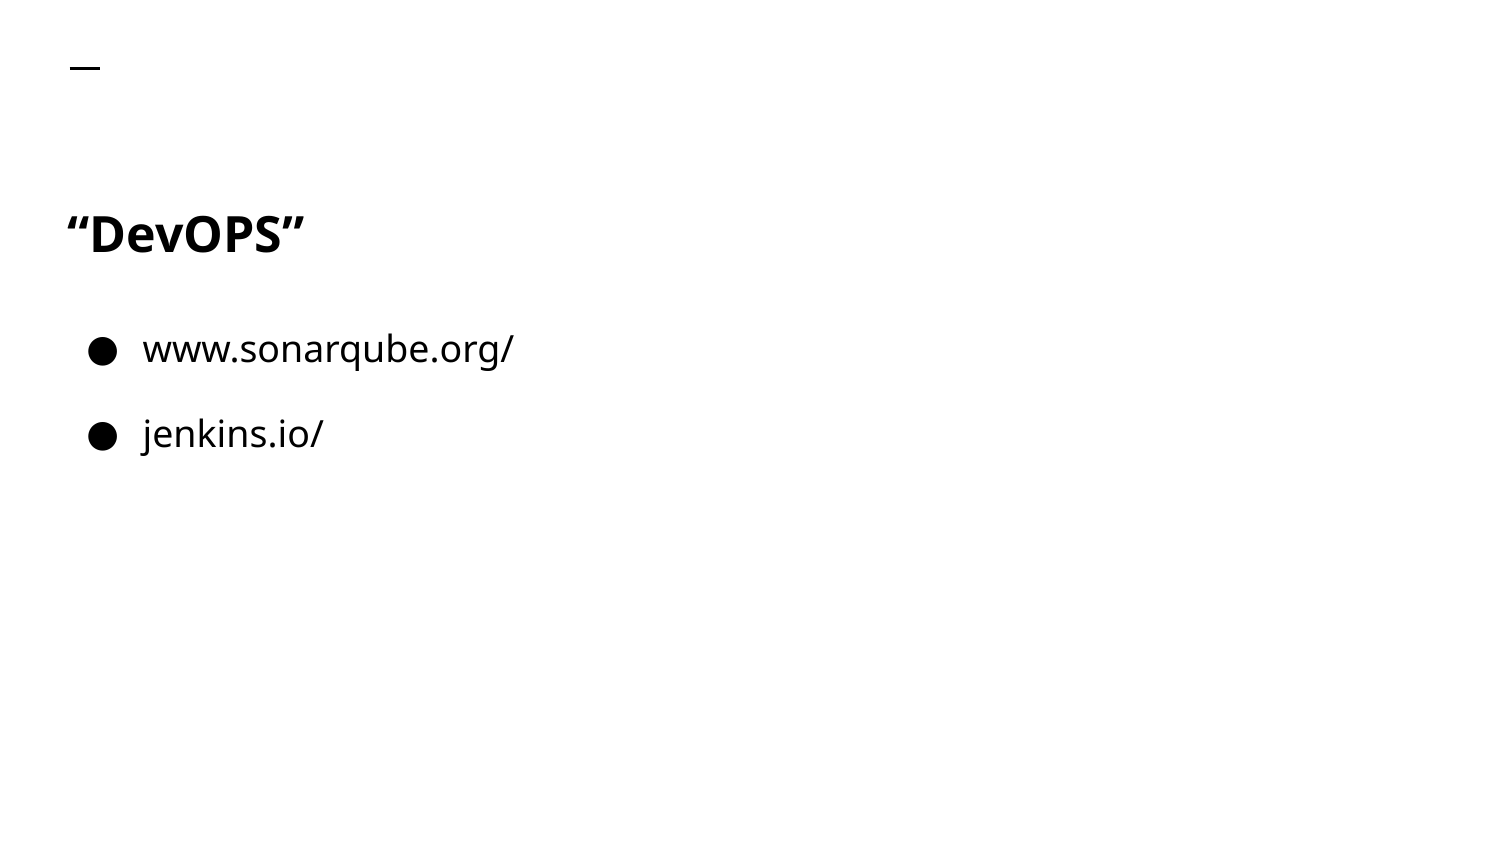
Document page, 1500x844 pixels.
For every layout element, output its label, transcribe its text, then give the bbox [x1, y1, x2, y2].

title “DevOPS” [52, 153, 514, 278]
list www.sonarqube.org/ jenkins.io/ [52, 302, 707, 764]
